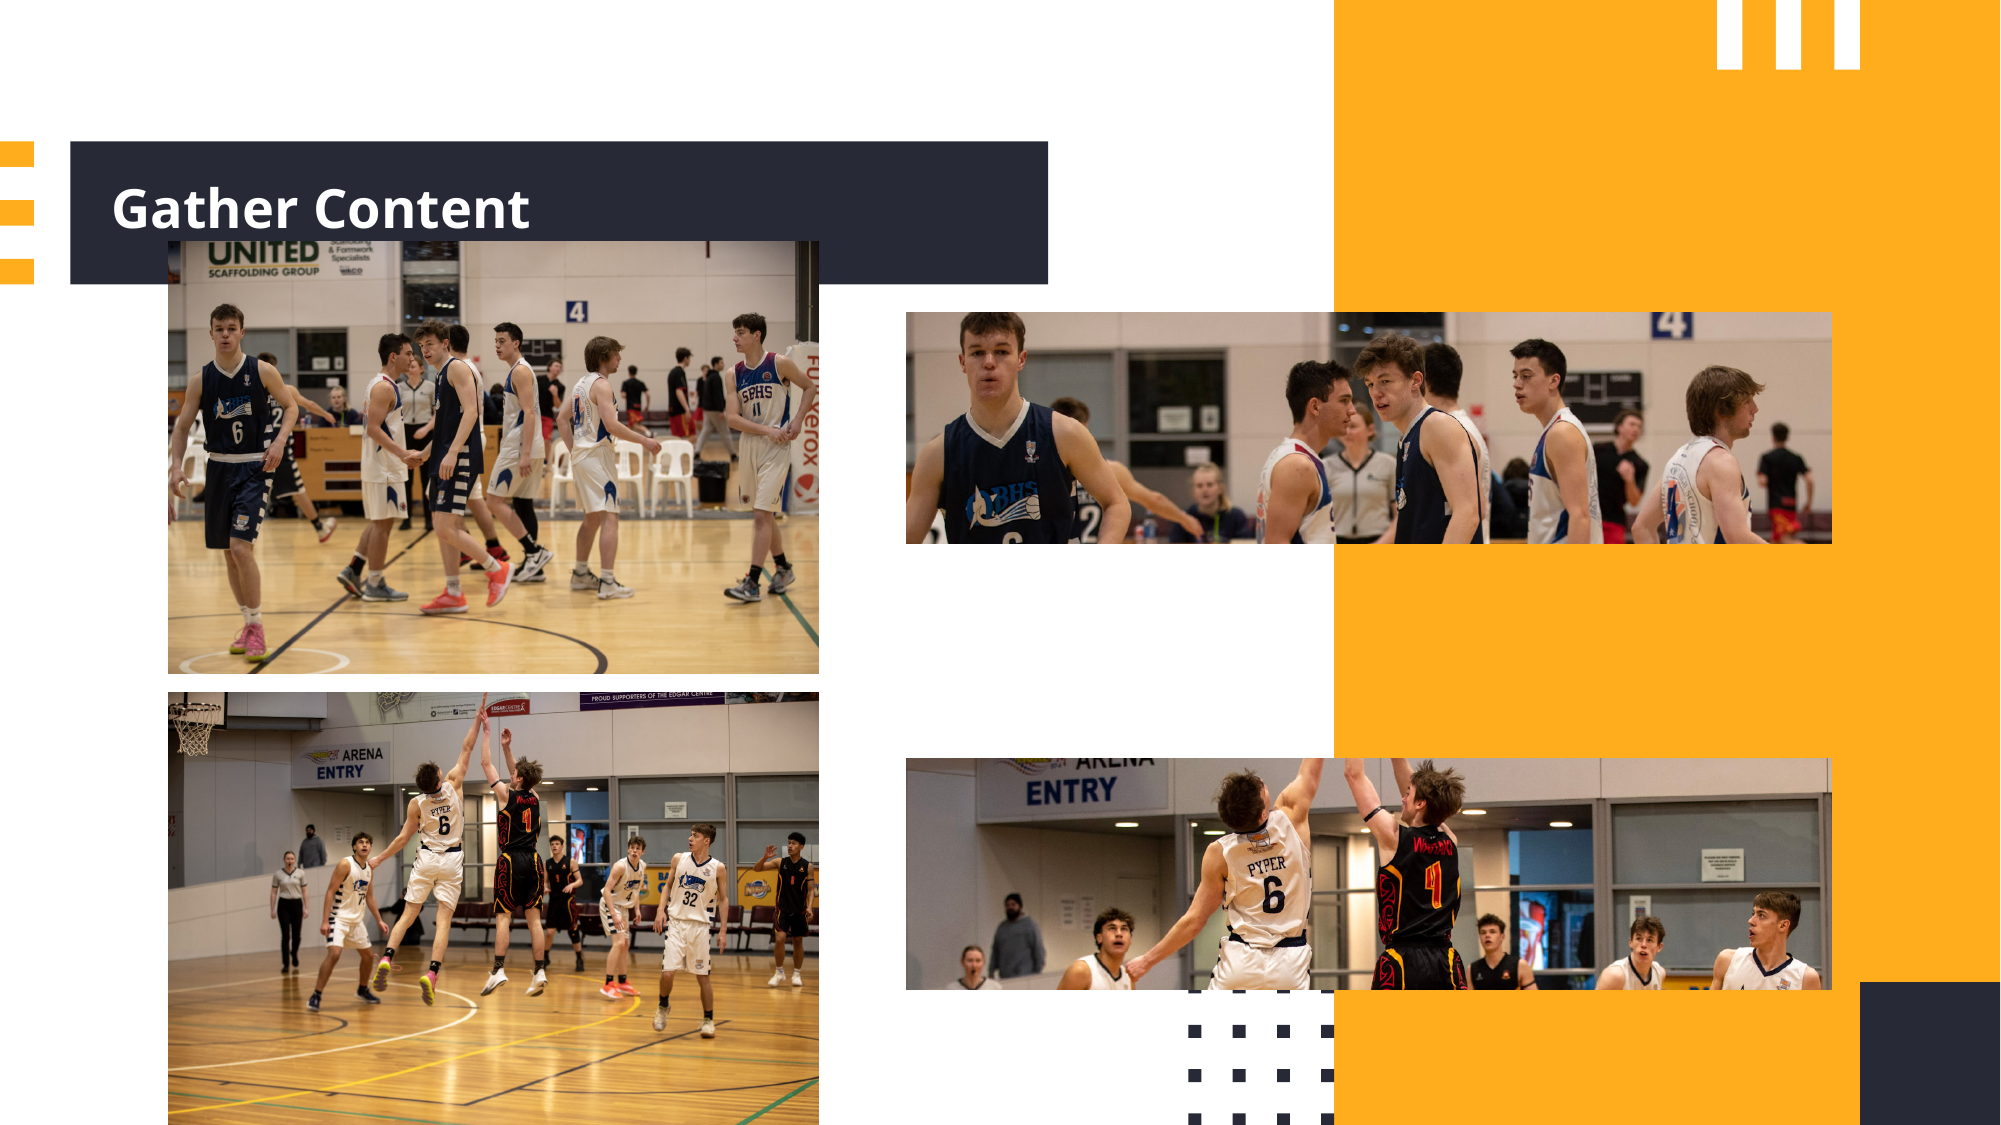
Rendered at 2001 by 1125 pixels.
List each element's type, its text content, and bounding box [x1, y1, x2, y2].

picture [168, 692, 819, 1125]
picture [168, 240, 819, 674]
title Gather Content [111, 141, 1049, 285]
picture [906, 312, 1832, 545]
picture [906, 758, 1832, 991]
